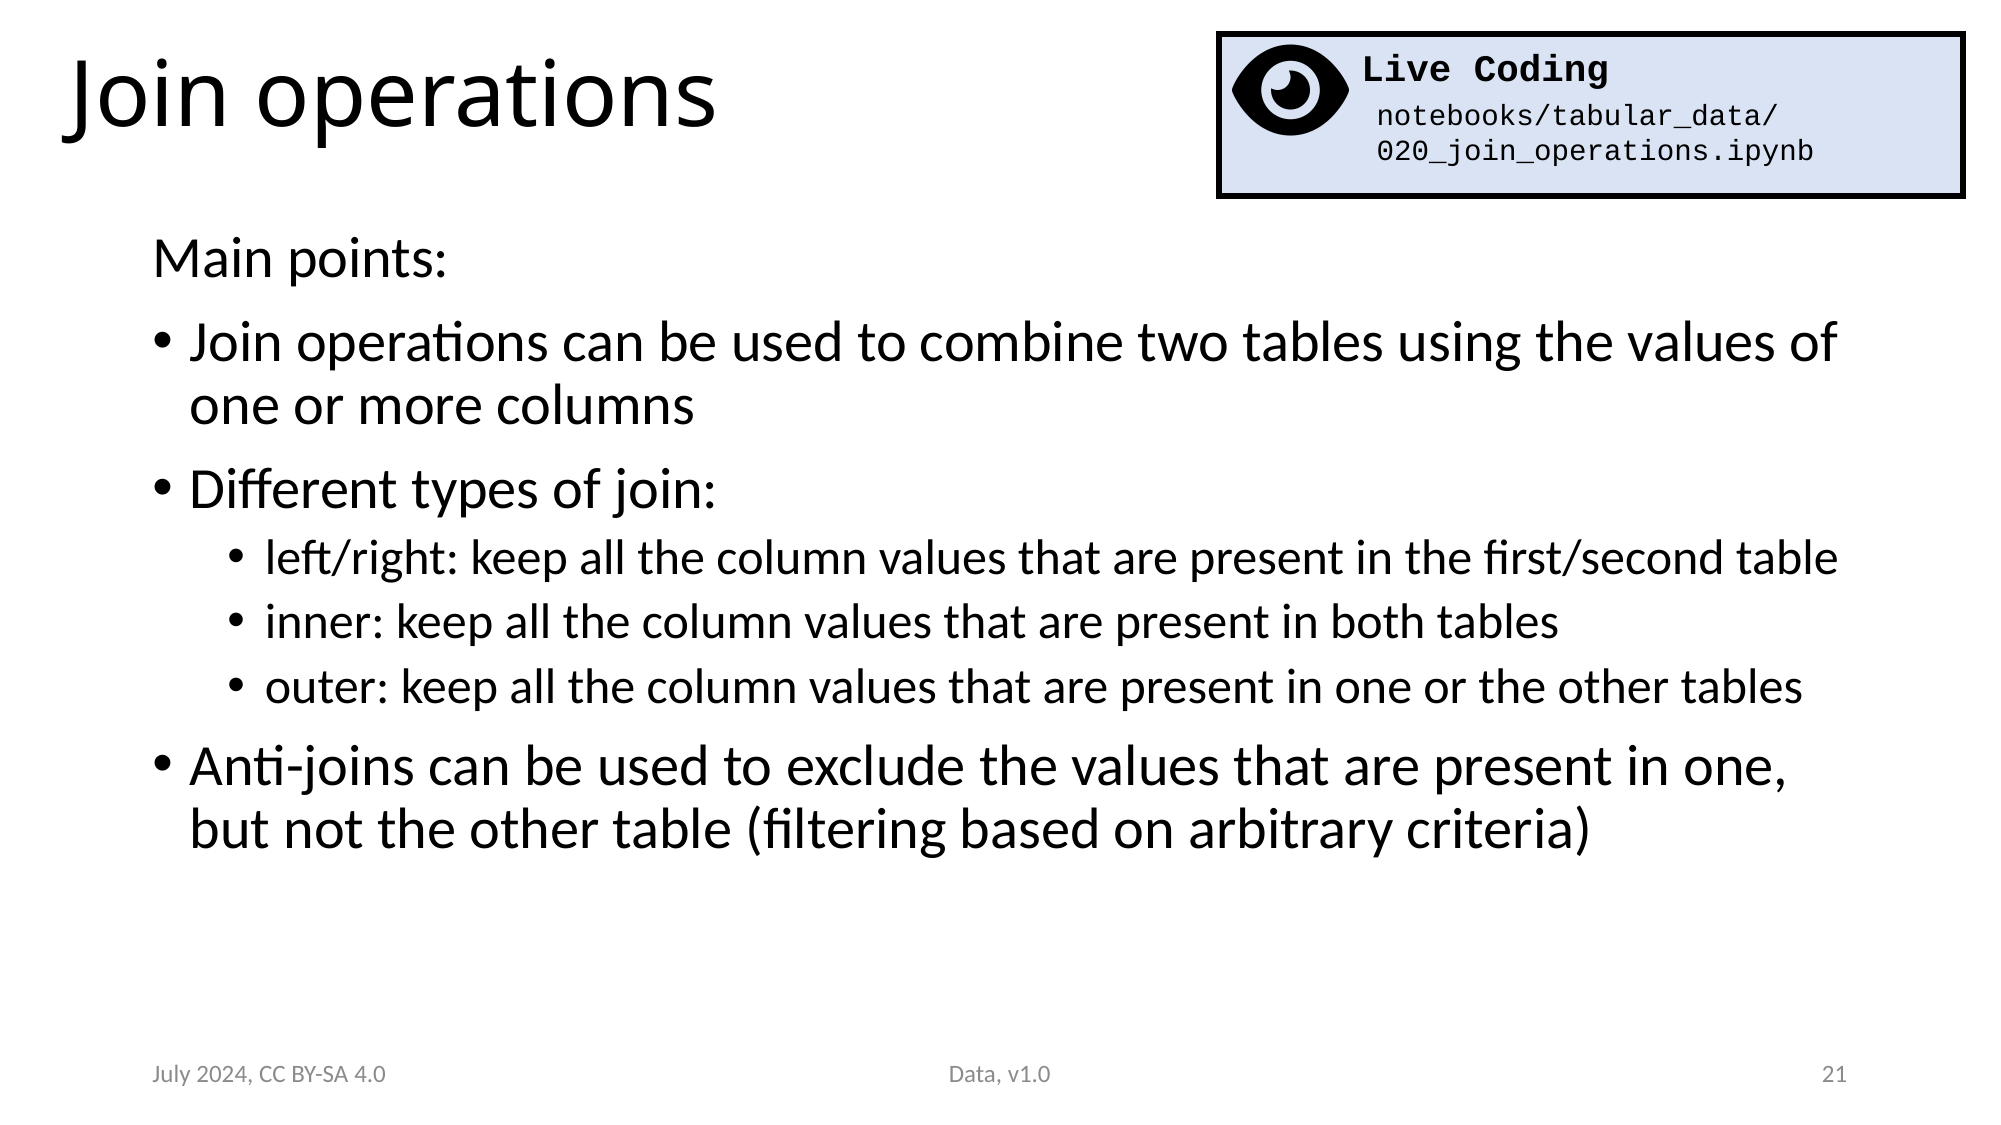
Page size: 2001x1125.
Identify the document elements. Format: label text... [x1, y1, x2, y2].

list Main points: Join operations can be used to combine two tables using the values of one or more columns Different types of join: left/right: keep all the column values that are present in the first/second table inner: keep all the column values that are present in both tables outer: keep all the column values that are present in one or the other tables Anti-joins can be used to exclude the values that are present in one, but not the other table (filtering based on arbitrary criteria) [137, 219, 1863, 1014]
picture [1232, 38, 1349, 142]
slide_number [137, 1042, 588, 1103]
title Join operations [55, 23, 1934, 172]
text_box Live Coding [1339, 36, 1632, 97]
text_box [1218, 33, 1964, 197]
text_box notebooks/tabular_data/ 020_join_operations.ipynb [1361, 88, 1934, 174]
slide_number 21 [1412, 1042, 1863, 1103]
footer Data, v1.0 [662, 1042, 1338, 1103]
